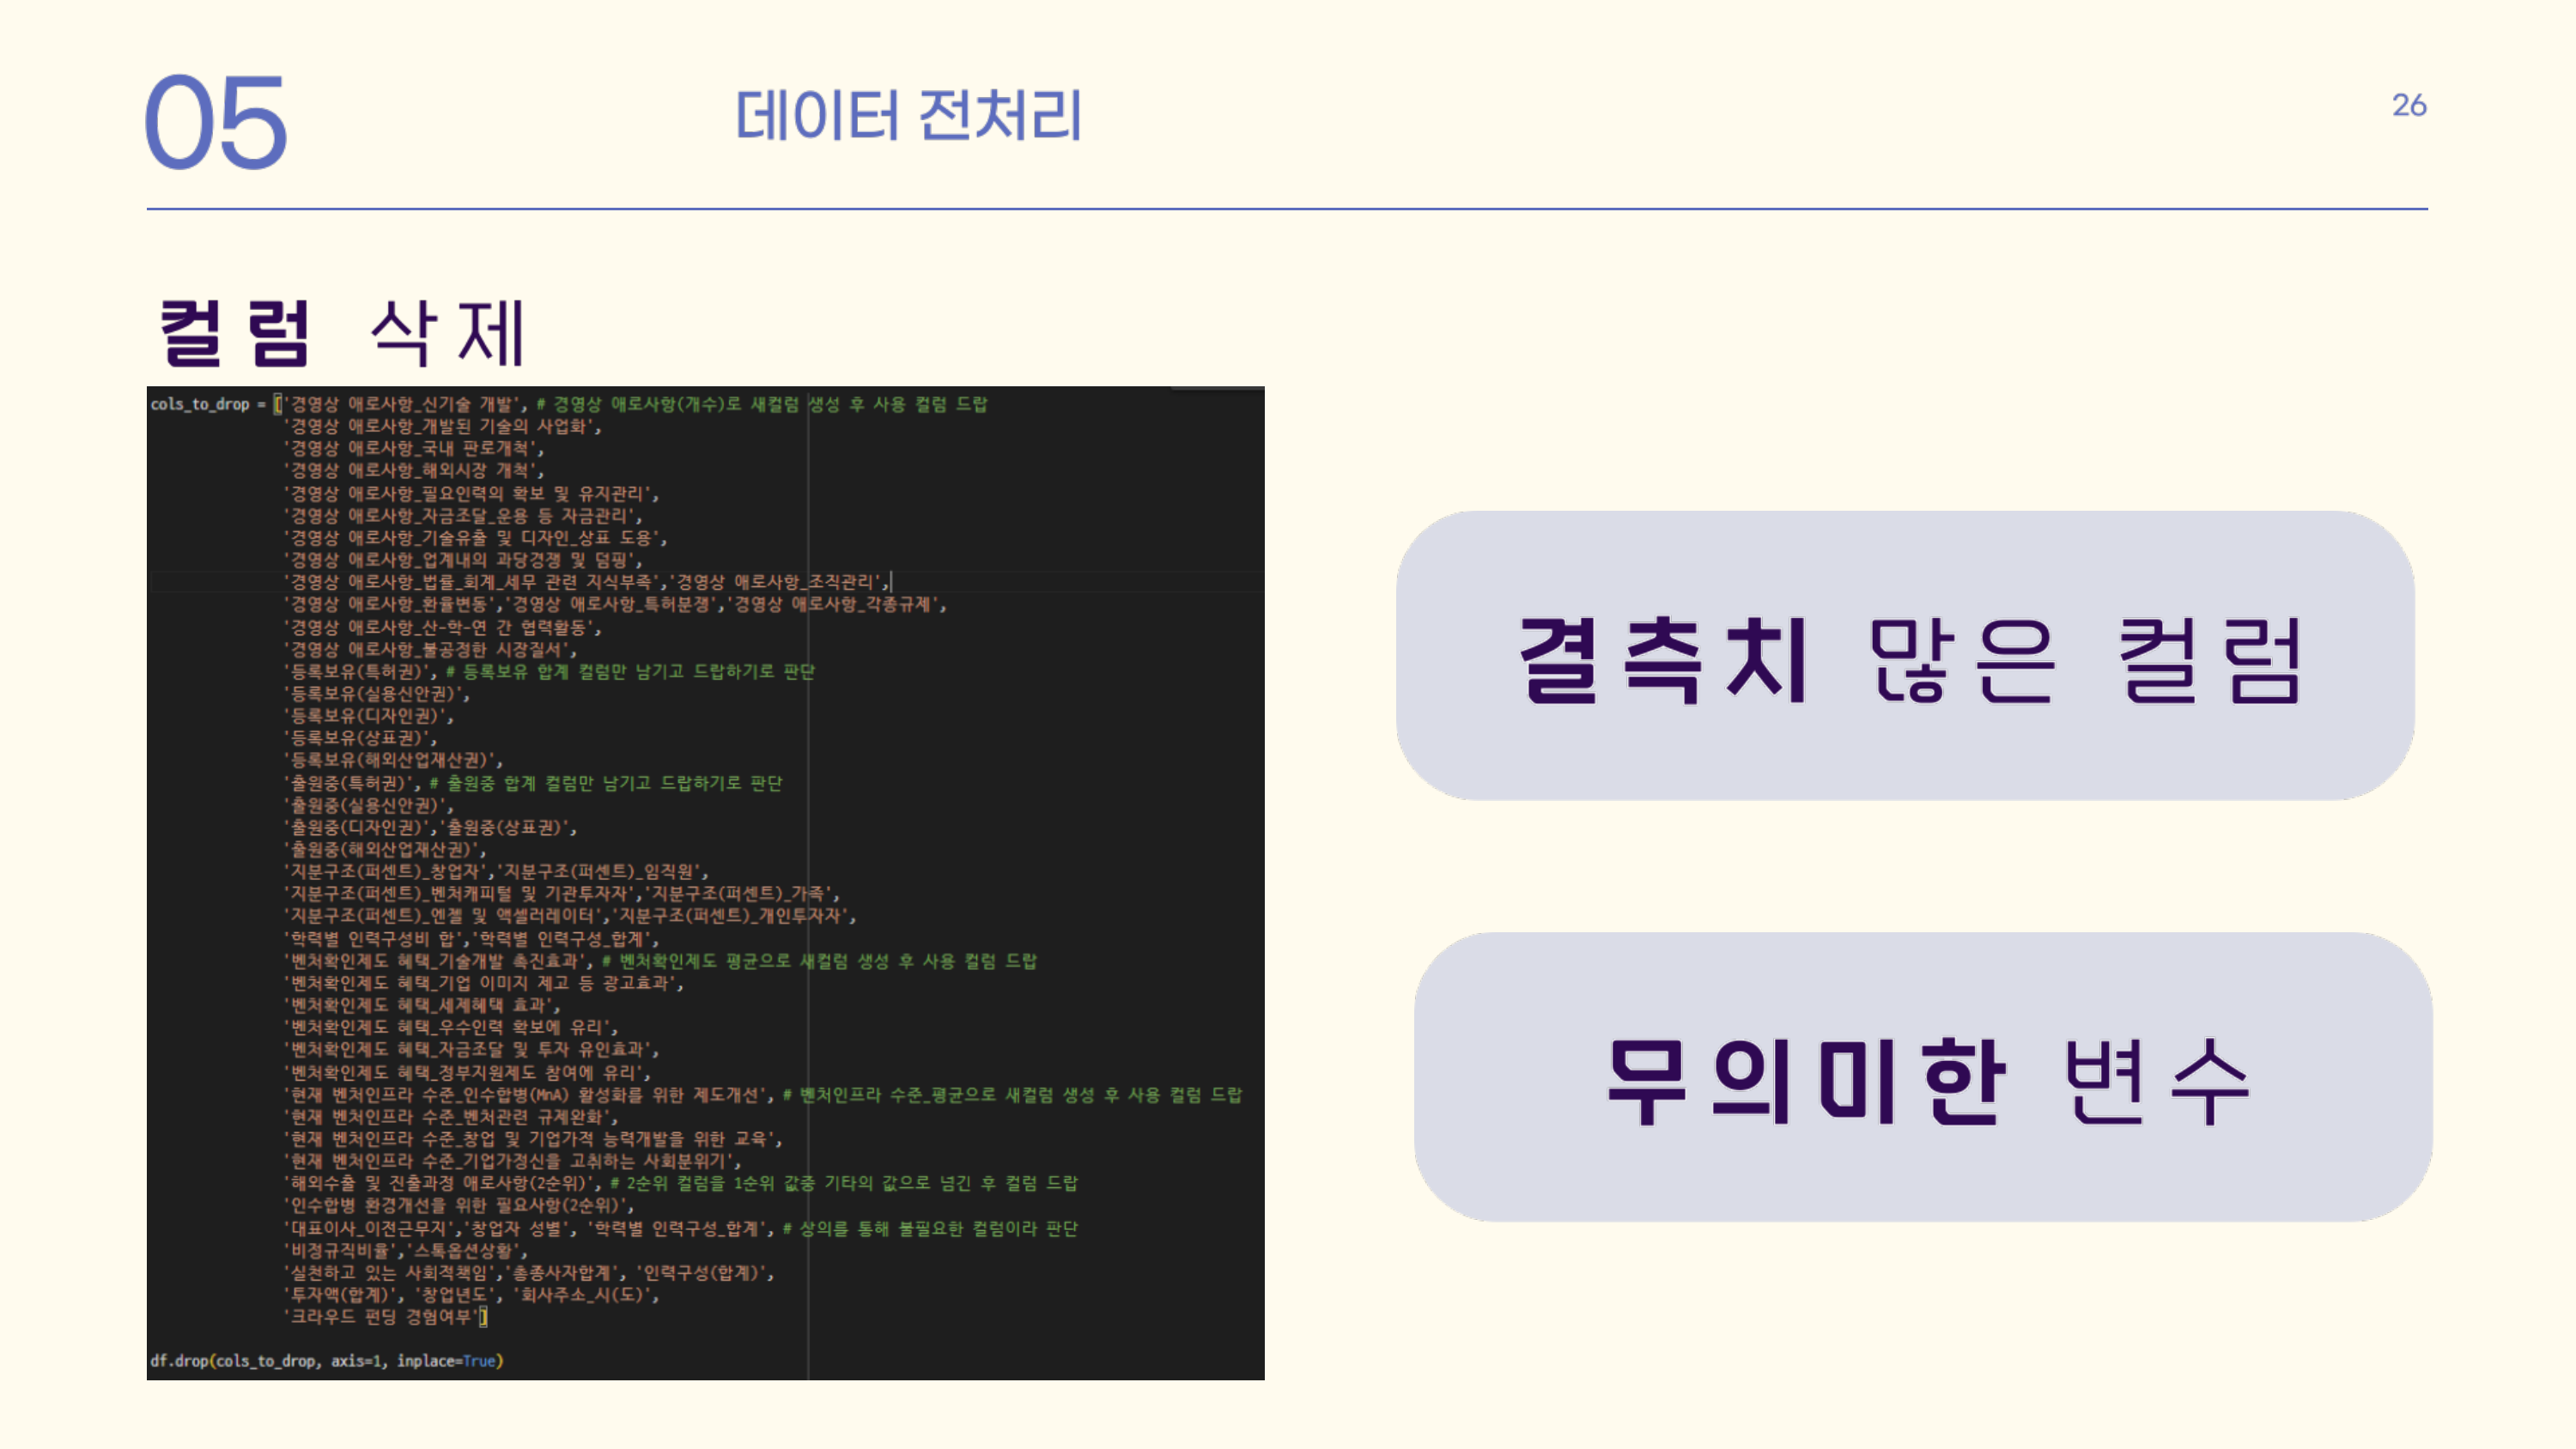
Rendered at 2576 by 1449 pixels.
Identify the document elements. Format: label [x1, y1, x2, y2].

text_box [1396, 511, 2415, 801]
text_box [147, 386, 1265, 1380]
picture [724, 72, 1113, 169]
picture [144, 264, 559, 403]
picture [1444, 967, 2379, 1246]
picture [123, 39, 346, 222]
picture [1426, 546, 2428, 825]
text_box [1414, 932, 2433, 1222]
picture [2387, 86, 2441, 130]
